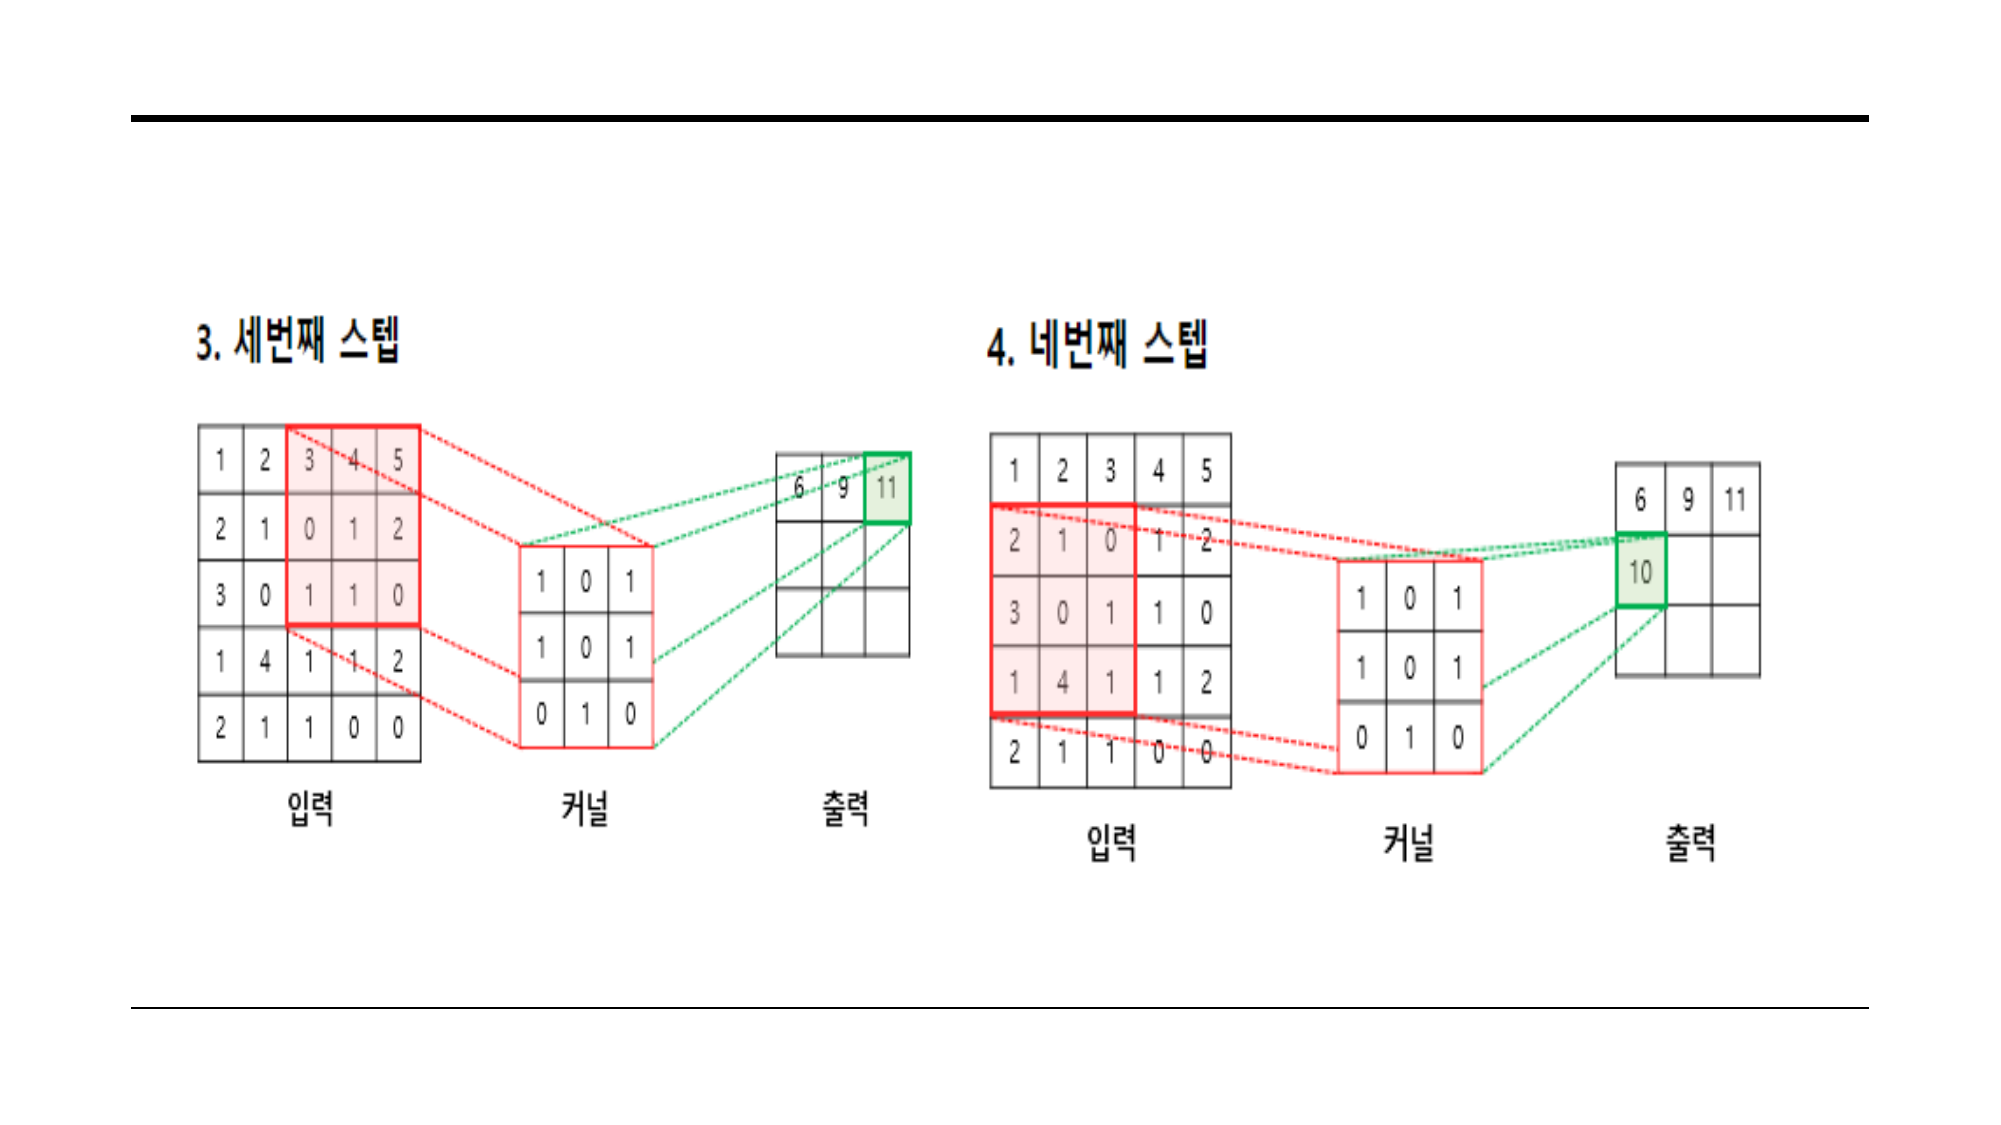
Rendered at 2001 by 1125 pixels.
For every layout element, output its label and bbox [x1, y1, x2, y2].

picture [168, 281, 951, 877]
picture [969, 297, 1786, 912]
